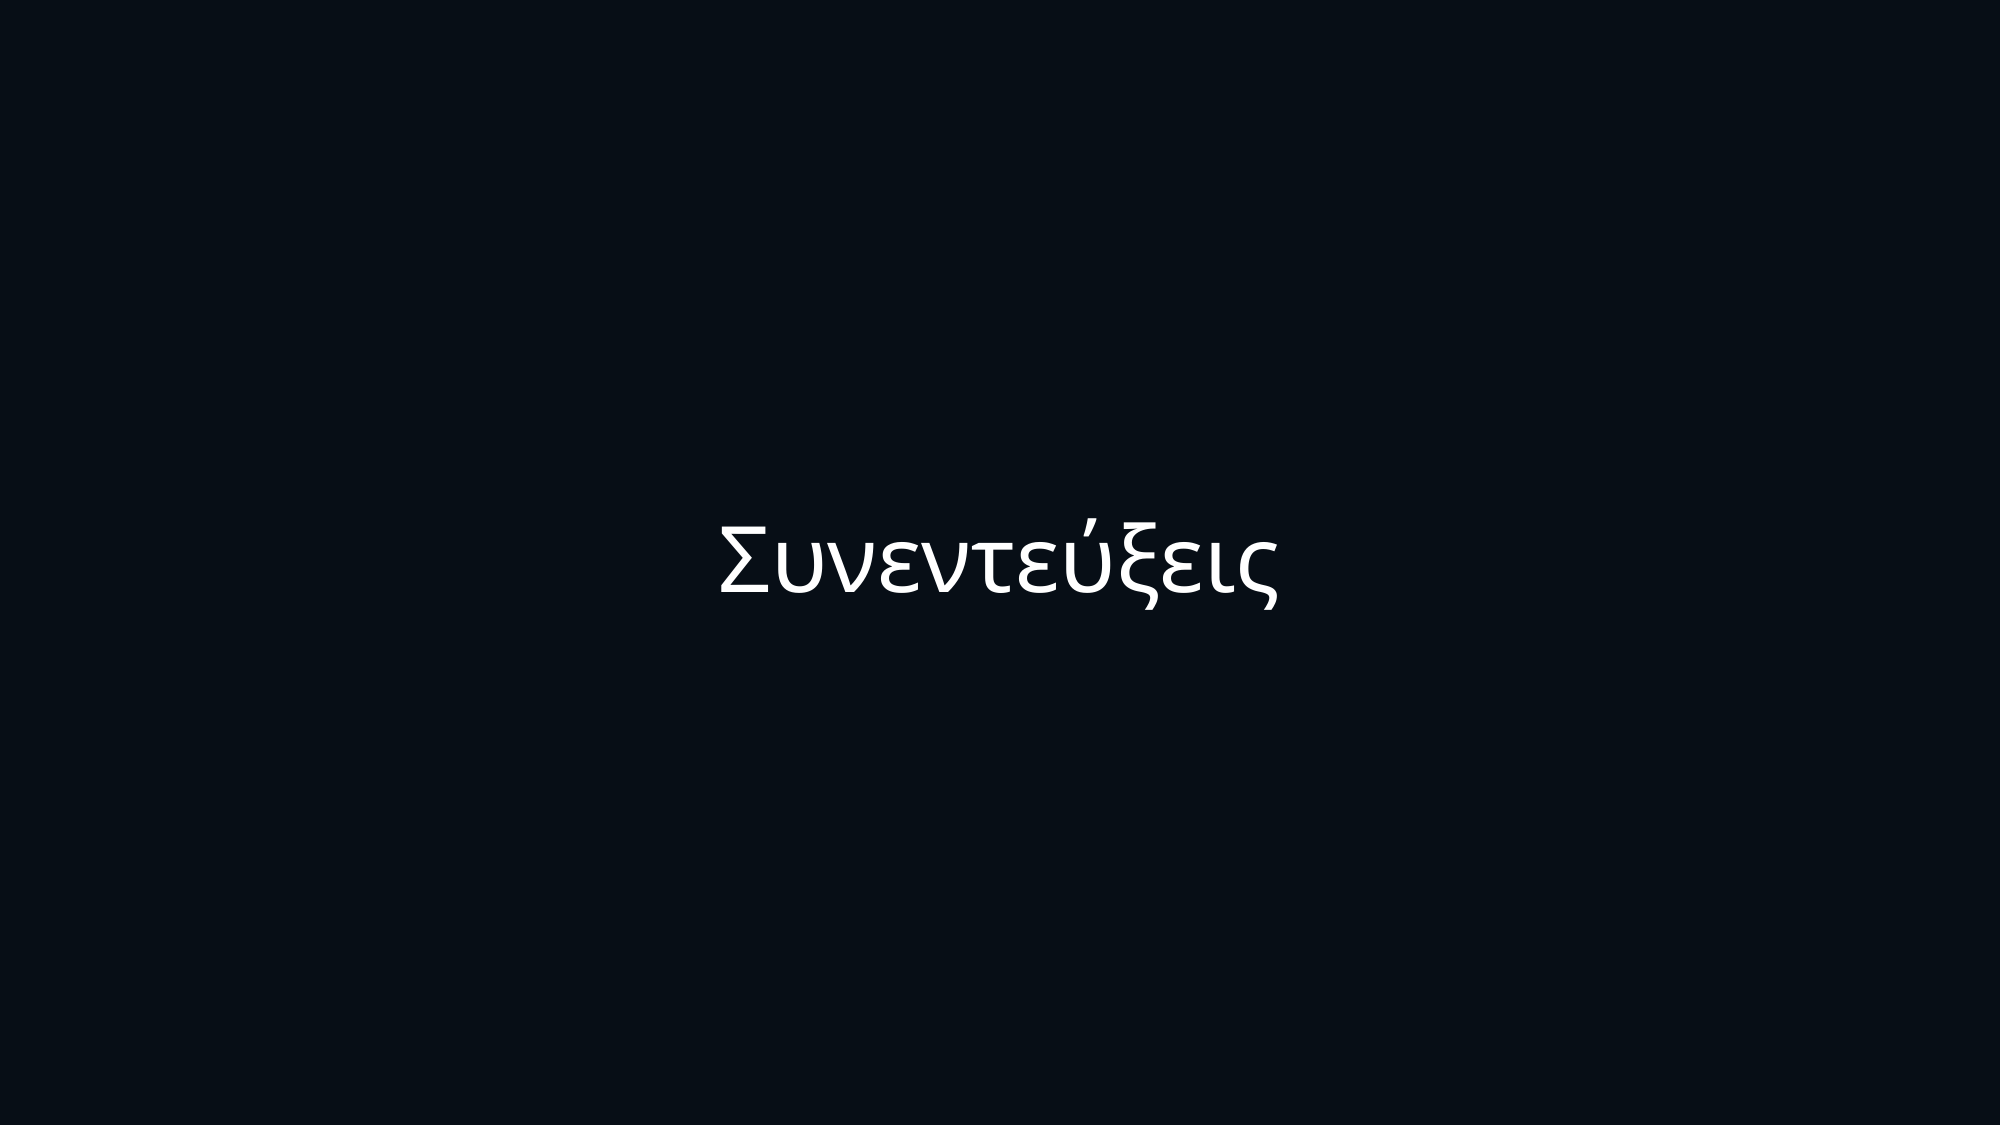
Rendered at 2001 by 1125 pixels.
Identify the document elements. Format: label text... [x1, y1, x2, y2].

title Συνεντεύξεις [137, 453, 1863, 672]
